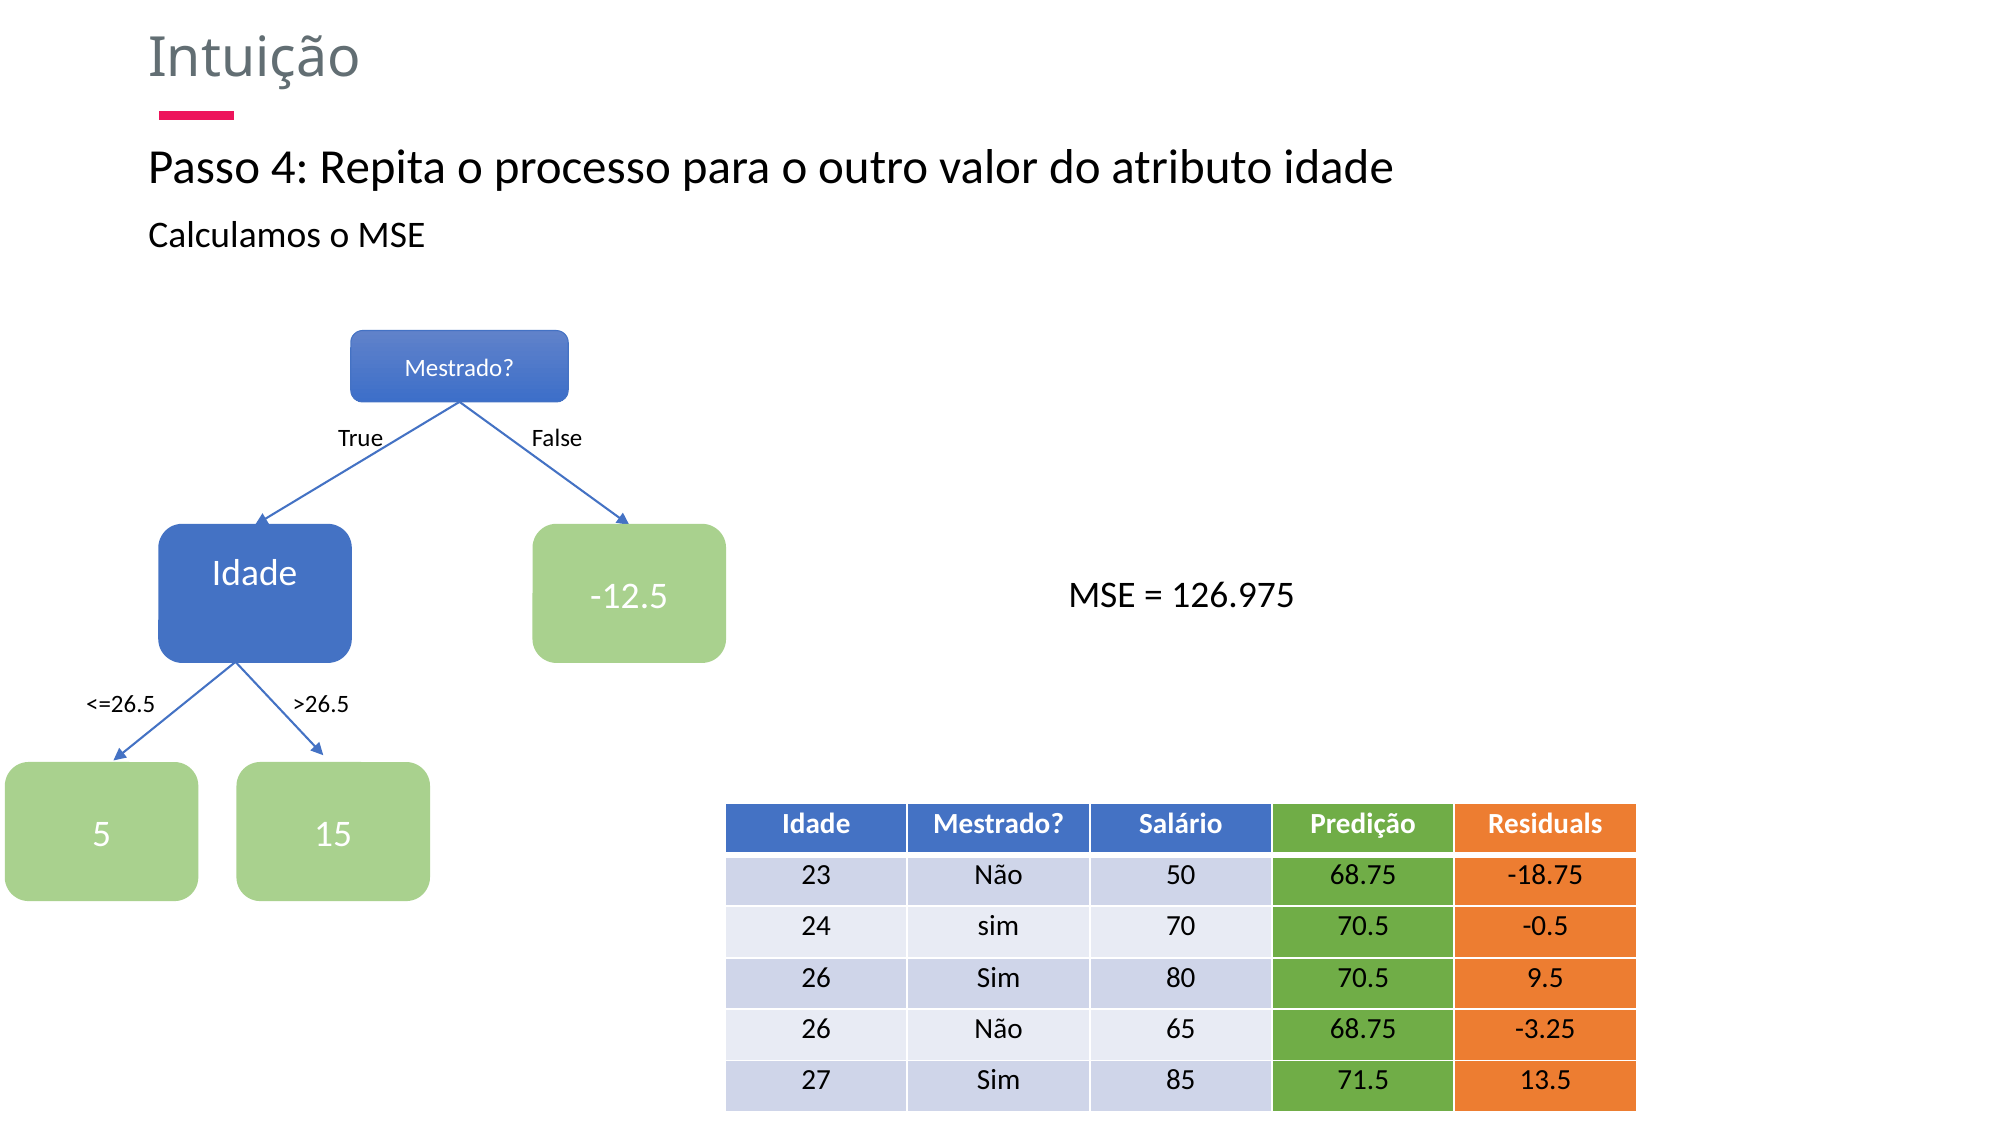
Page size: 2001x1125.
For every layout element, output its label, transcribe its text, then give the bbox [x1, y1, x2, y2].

text_box Calculamos o MSE [133, 202, 1940, 263]
table_header Residuals [1455, 804, 1636, 852]
table_cell 23 [726, 858, 906, 905]
text_box <=26.5 [71, 679, 113, 725]
table_cell 24 [726, 907, 906, 957]
text_box Intuição [133, 13, 1132, 95]
table_cell 68.75 [1273, 1010, 1453, 1060]
table_cell 85 [1091, 1061, 1271, 1111]
table_cell 26 [726, 1010, 906, 1060]
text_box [235, 661, 324, 756]
table_cell 9.5 [1455, 959, 1636, 1008]
text_box -12.5 [532, 523, 727, 663]
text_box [255, 401, 459, 525]
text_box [459, 401, 630, 525]
table_cell 80 [1091, 959, 1271, 1008]
table_cell Não [908, 1010, 1089, 1060]
table_header Salário [1091, 804, 1271, 852]
table_cell 27 [726, 1061, 906, 1111]
text_box 15 [236, 761, 431, 902]
table_header Predição [1273, 804, 1453, 852]
text_box MSE = 126.975 [1053, 562, 1500, 623]
table_cell Sim [908, 1061, 1089, 1111]
table_cell 71.5 [1273, 1061, 1453, 1111]
table_cell 70 [1091, 907, 1271, 957]
table_cell sim [908, 907, 1089, 957]
table_header Idade [726, 804, 906, 852]
table_cell 50 [1091, 858, 1271, 905]
table_cell 65 [1091, 1010, 1271, 1060]
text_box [113, 661, 236, 761]
table_cell Sim [908, 959, 1089, 1008]
table_cell -3.25 [1455, 1010, 1636, 1060]
text_box Passo 4: Repita o processo para o outro valor do atributo idade [133, 126, 1955, 201]
table_cell 70.5 [1273, 907, 1453, 957]
table_cell -18.75 [1455, 858, 1636, 905]
text_box Idade, 15 [158, 523, 352, 663]
table_cell 13.5 [1455, 1061, 1636, 1111]
text_box Mestrado? [350, 329, 569, 401]
text_box >26.5 [324, 679, 376, 725]
table_cell 68.75 [1273, 858, 1453, 905]
table_cell 70.5 [1273, 959, 1453, 1008]
text_box 5 [4, 761, 199, 902]
table_cell -0.5 [1455, 907, 1636, 957]
table_cell 26 [726, 959, 906, 1008]
table_cell Não [908, 858, 1089, 905]
table_header Mestrado? [908, 804, 1089, 852]
